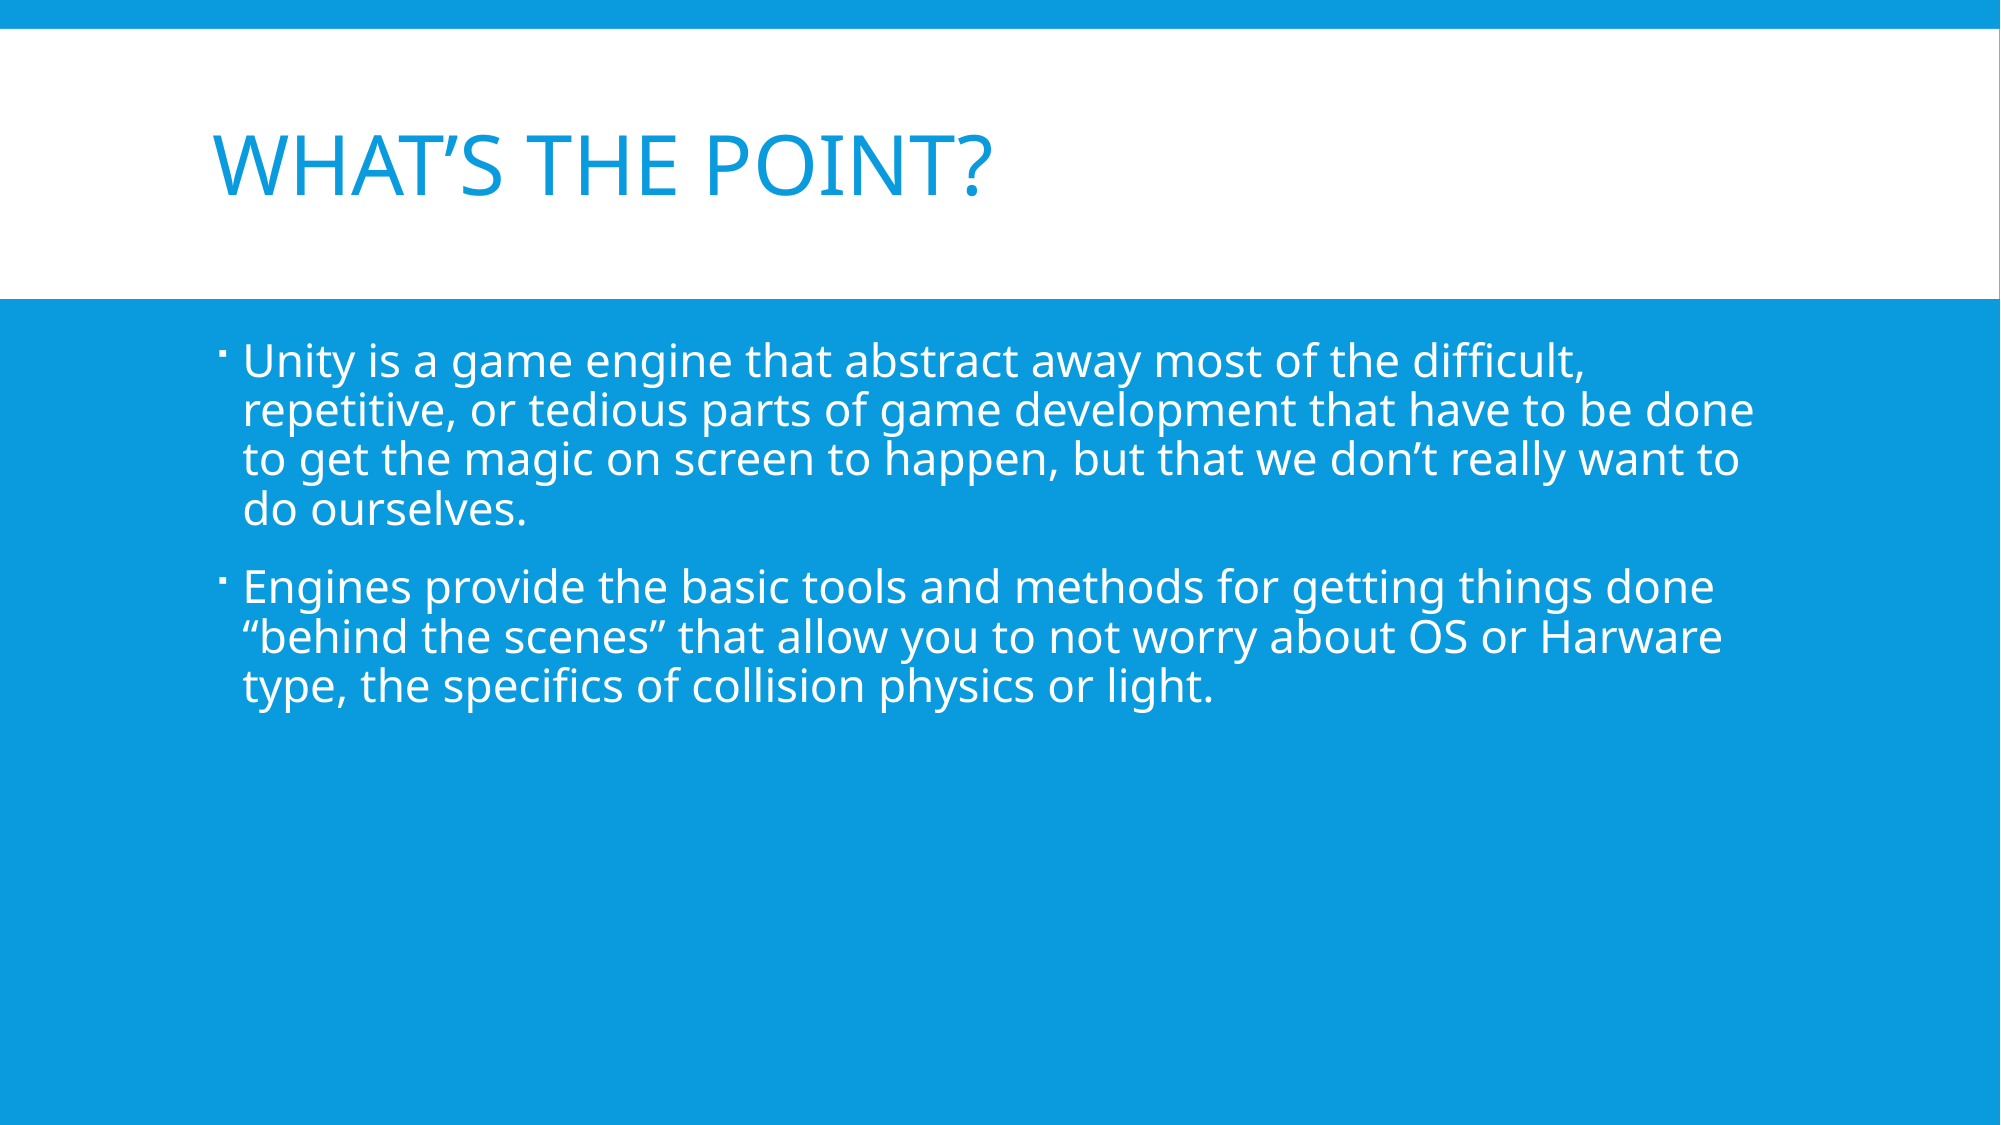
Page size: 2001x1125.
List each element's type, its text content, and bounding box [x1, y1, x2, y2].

list Unity is a game engine that abstract away most of the difficult, repetitive, or tedious parts of game development that have to be done to get the magic on screen to happen, but that we don’t really want to do ourselves. Engines provide the basic tools and methods for getting things done “behind the scenes” that allow you to not worry about OS or Harware type, the specifics of collision physics or light. [197, 329, 1803, 1020]
title What’s the point? [197, 46, 1803, 295]
